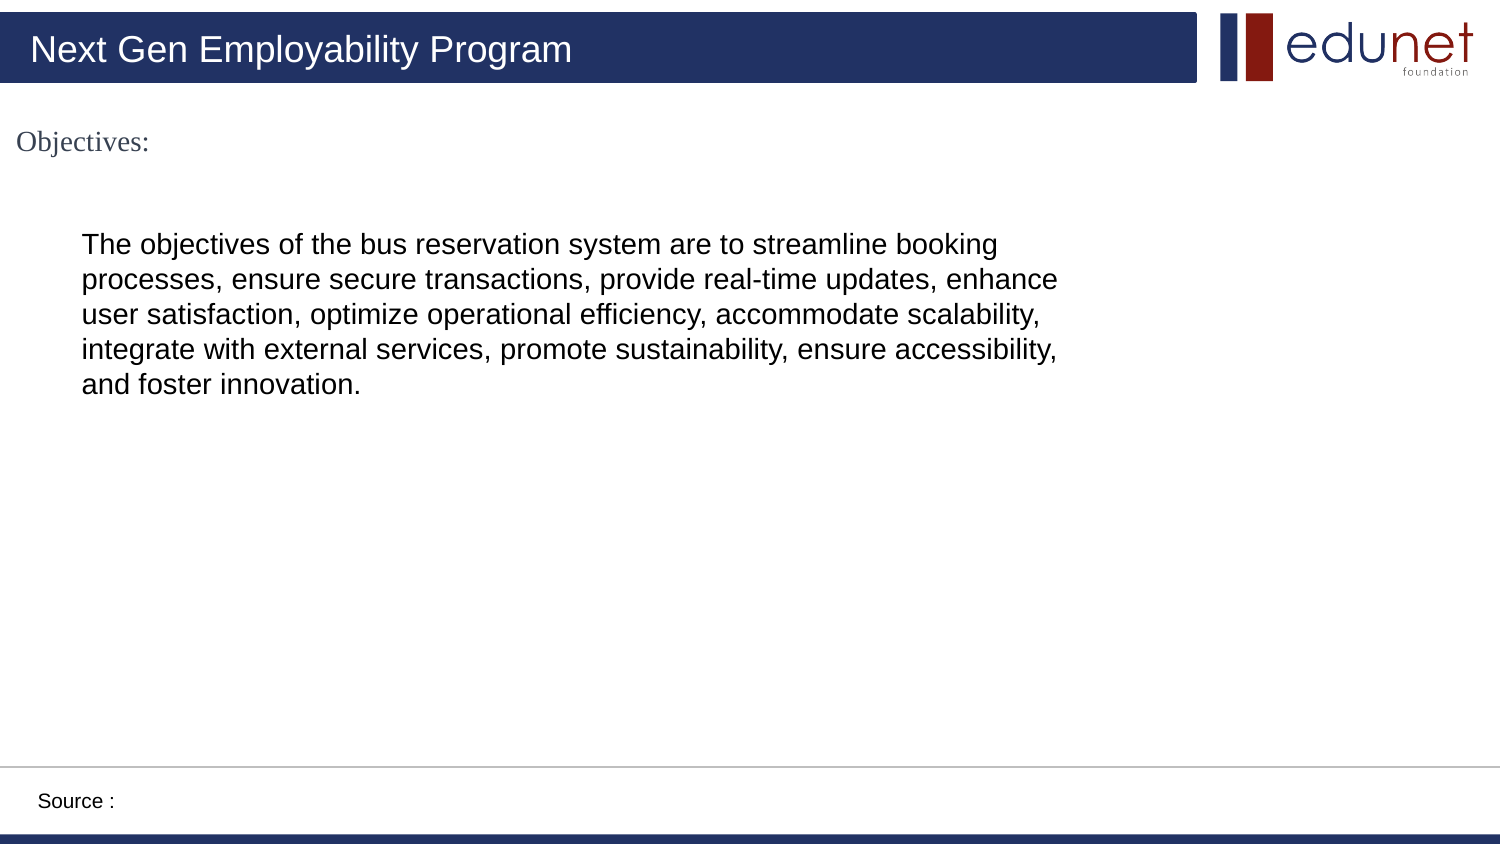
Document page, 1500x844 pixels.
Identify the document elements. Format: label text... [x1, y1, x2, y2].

picture [1279, 14, 1482, 83]
text_box Source : [22, 776, 139, 826]
text_box The objectives of the bus reservation system are to streamline booking processes, ensure secure transactions, provide real-time updates, enhance user satisfaction, optimize operational efficiency, accommodate scalability, integrate with external services, promote sustainability, ensure accessibility, and foster innovation. [66, 217, 1126, 408]
text_box Objectives: [0, 96, 250, 217]
